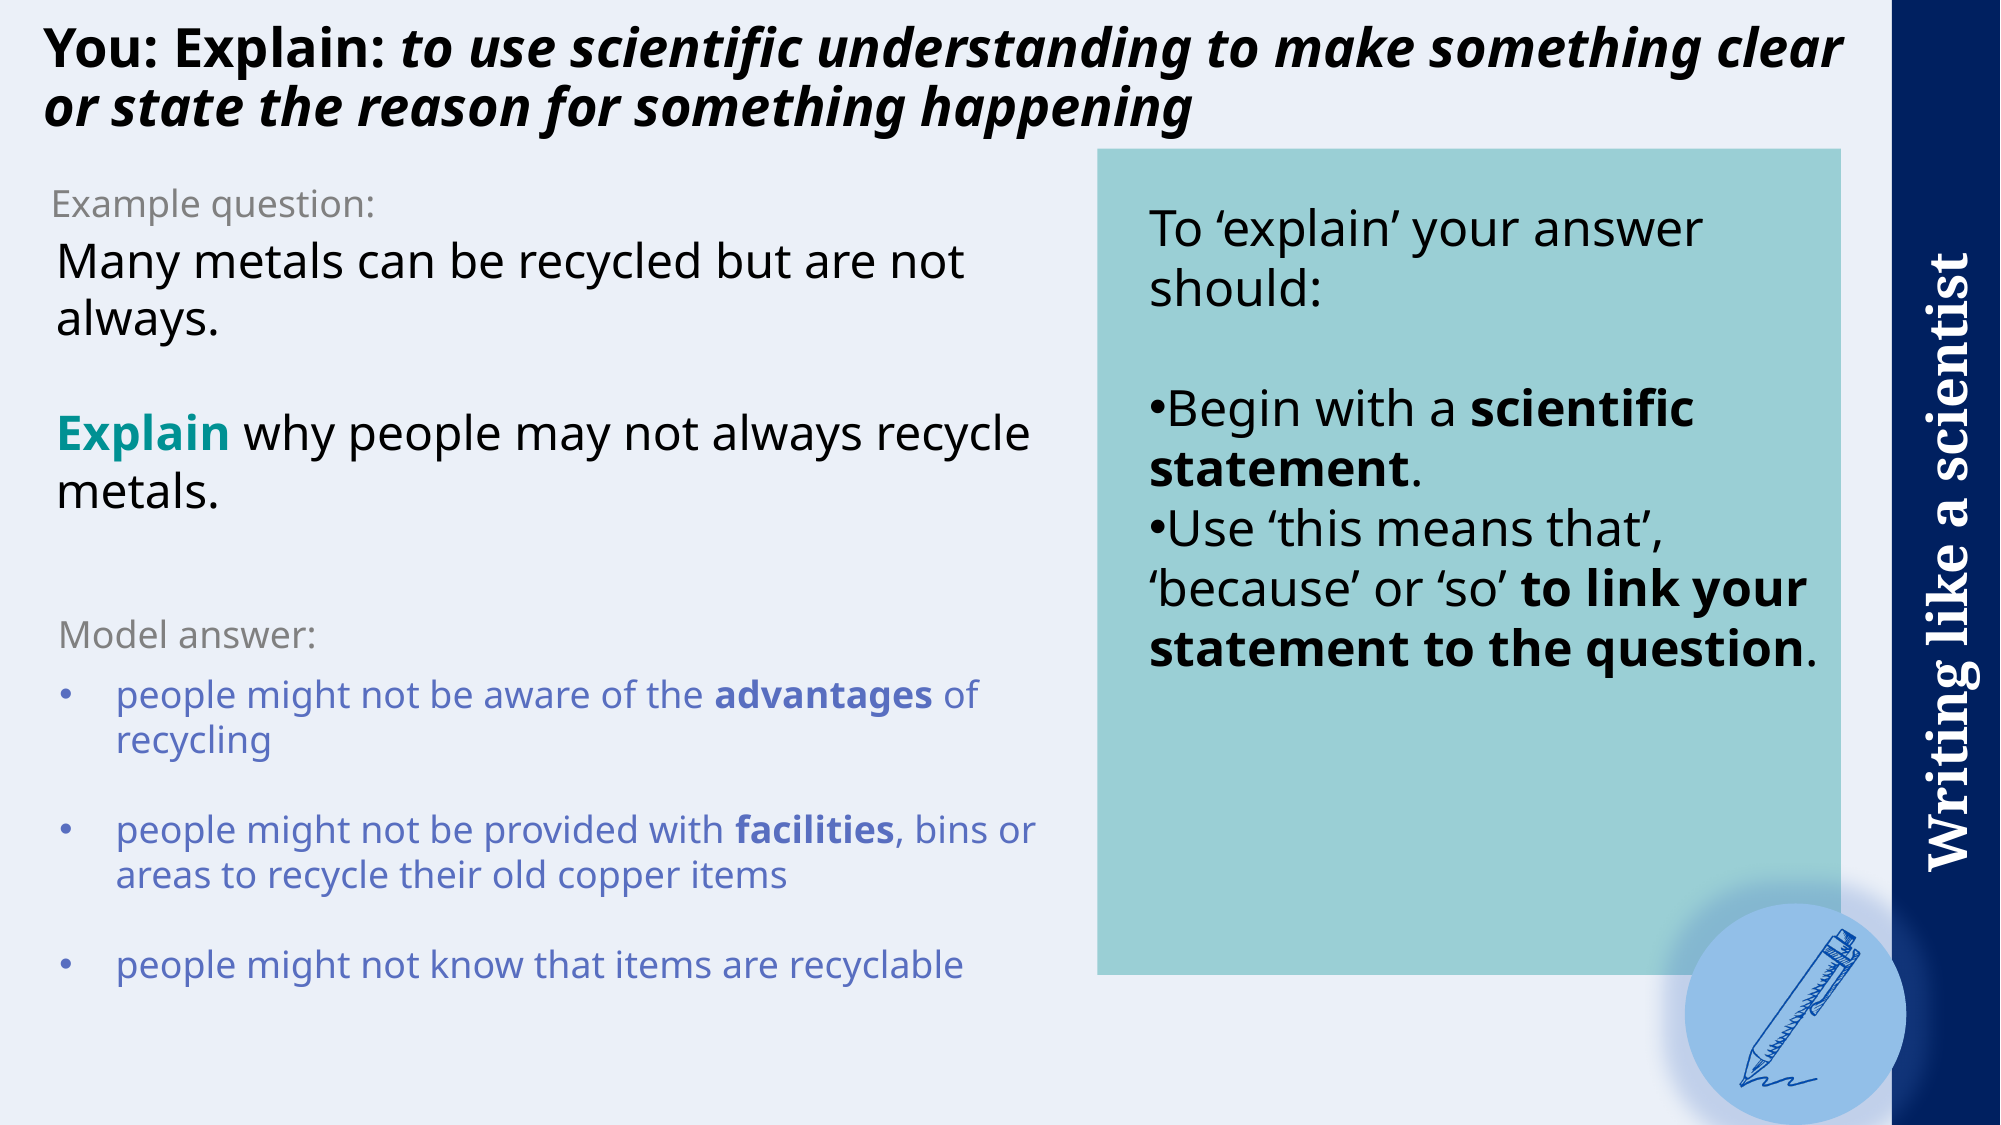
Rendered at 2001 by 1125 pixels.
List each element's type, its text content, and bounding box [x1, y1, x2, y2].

text_box Model answer: [43, 604, 427, 664]
text_box people might not be aware of the advantages of recycling people might not be provided with facilities, bins or areas to recycle their old copper items people might not know that items are recyclable [44, 663, 1099, 993]
title You: Explain: to use scientific understanding to make something clear or state the reason for something happening [43, 22, 1867, 138]
text_box Example question: [35, 172, 445, 233]
picture [1687, 913, 1882, 1108]
text_box Many metals can be recycled but are not always. Explain why people may not always recycle metals. [40, 223, 1103, 526]
text_box To ‘explain’ your answer should: Begin with a scientific statement. Use ‘this means that’, ‘because’ or ‘so’ to link your statement to the question. [1134, 188, 1835, 684]
